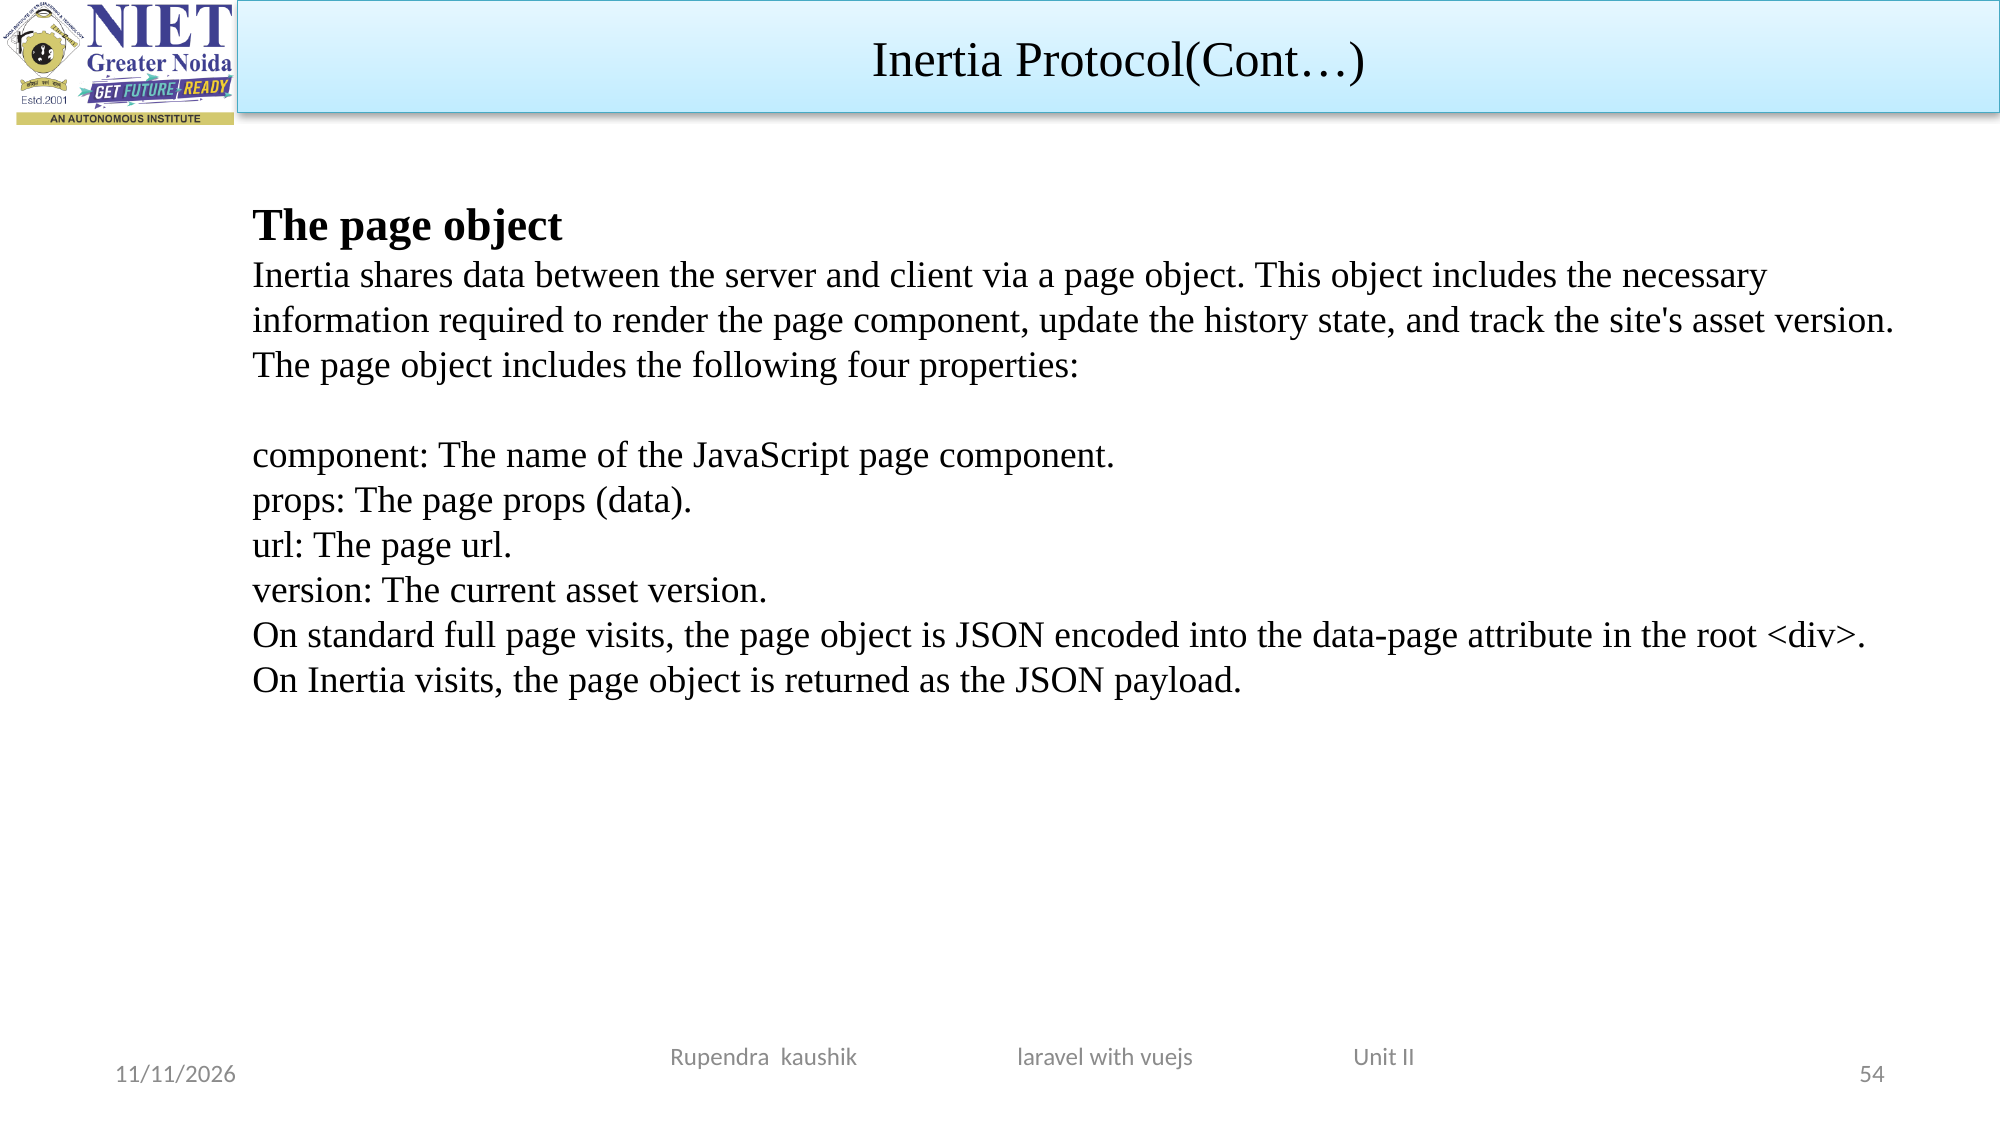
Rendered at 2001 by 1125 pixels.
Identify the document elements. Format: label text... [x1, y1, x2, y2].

text_box The page object Inertia shares data between the server and client via a page object. This object includes the necessary information required to render the page component, update the history state, and track the site's asset version. The page object includes the following four properties: component: The name of the JavaScript page component. props: The page props (data). url: The page url. version: The current asset version. On standard full page visits, the page object is JSON encoded into the data-page attribute in the root <div>. On Inertia visits, the page object is returned as the JSON payload. [237, 187, 1925, 708]
slide_number 54 [1433, 1042, 1900, 1103]
footer Rupendra kaushik laravel with vuejs Unit II [562, 1025, 1525, 1085]
picture [3, 2, 234, 125]
text_box Inertia Protocol(Cont…) [237, 0, 2000, 113]
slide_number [99, 1042, 567, 1103]
